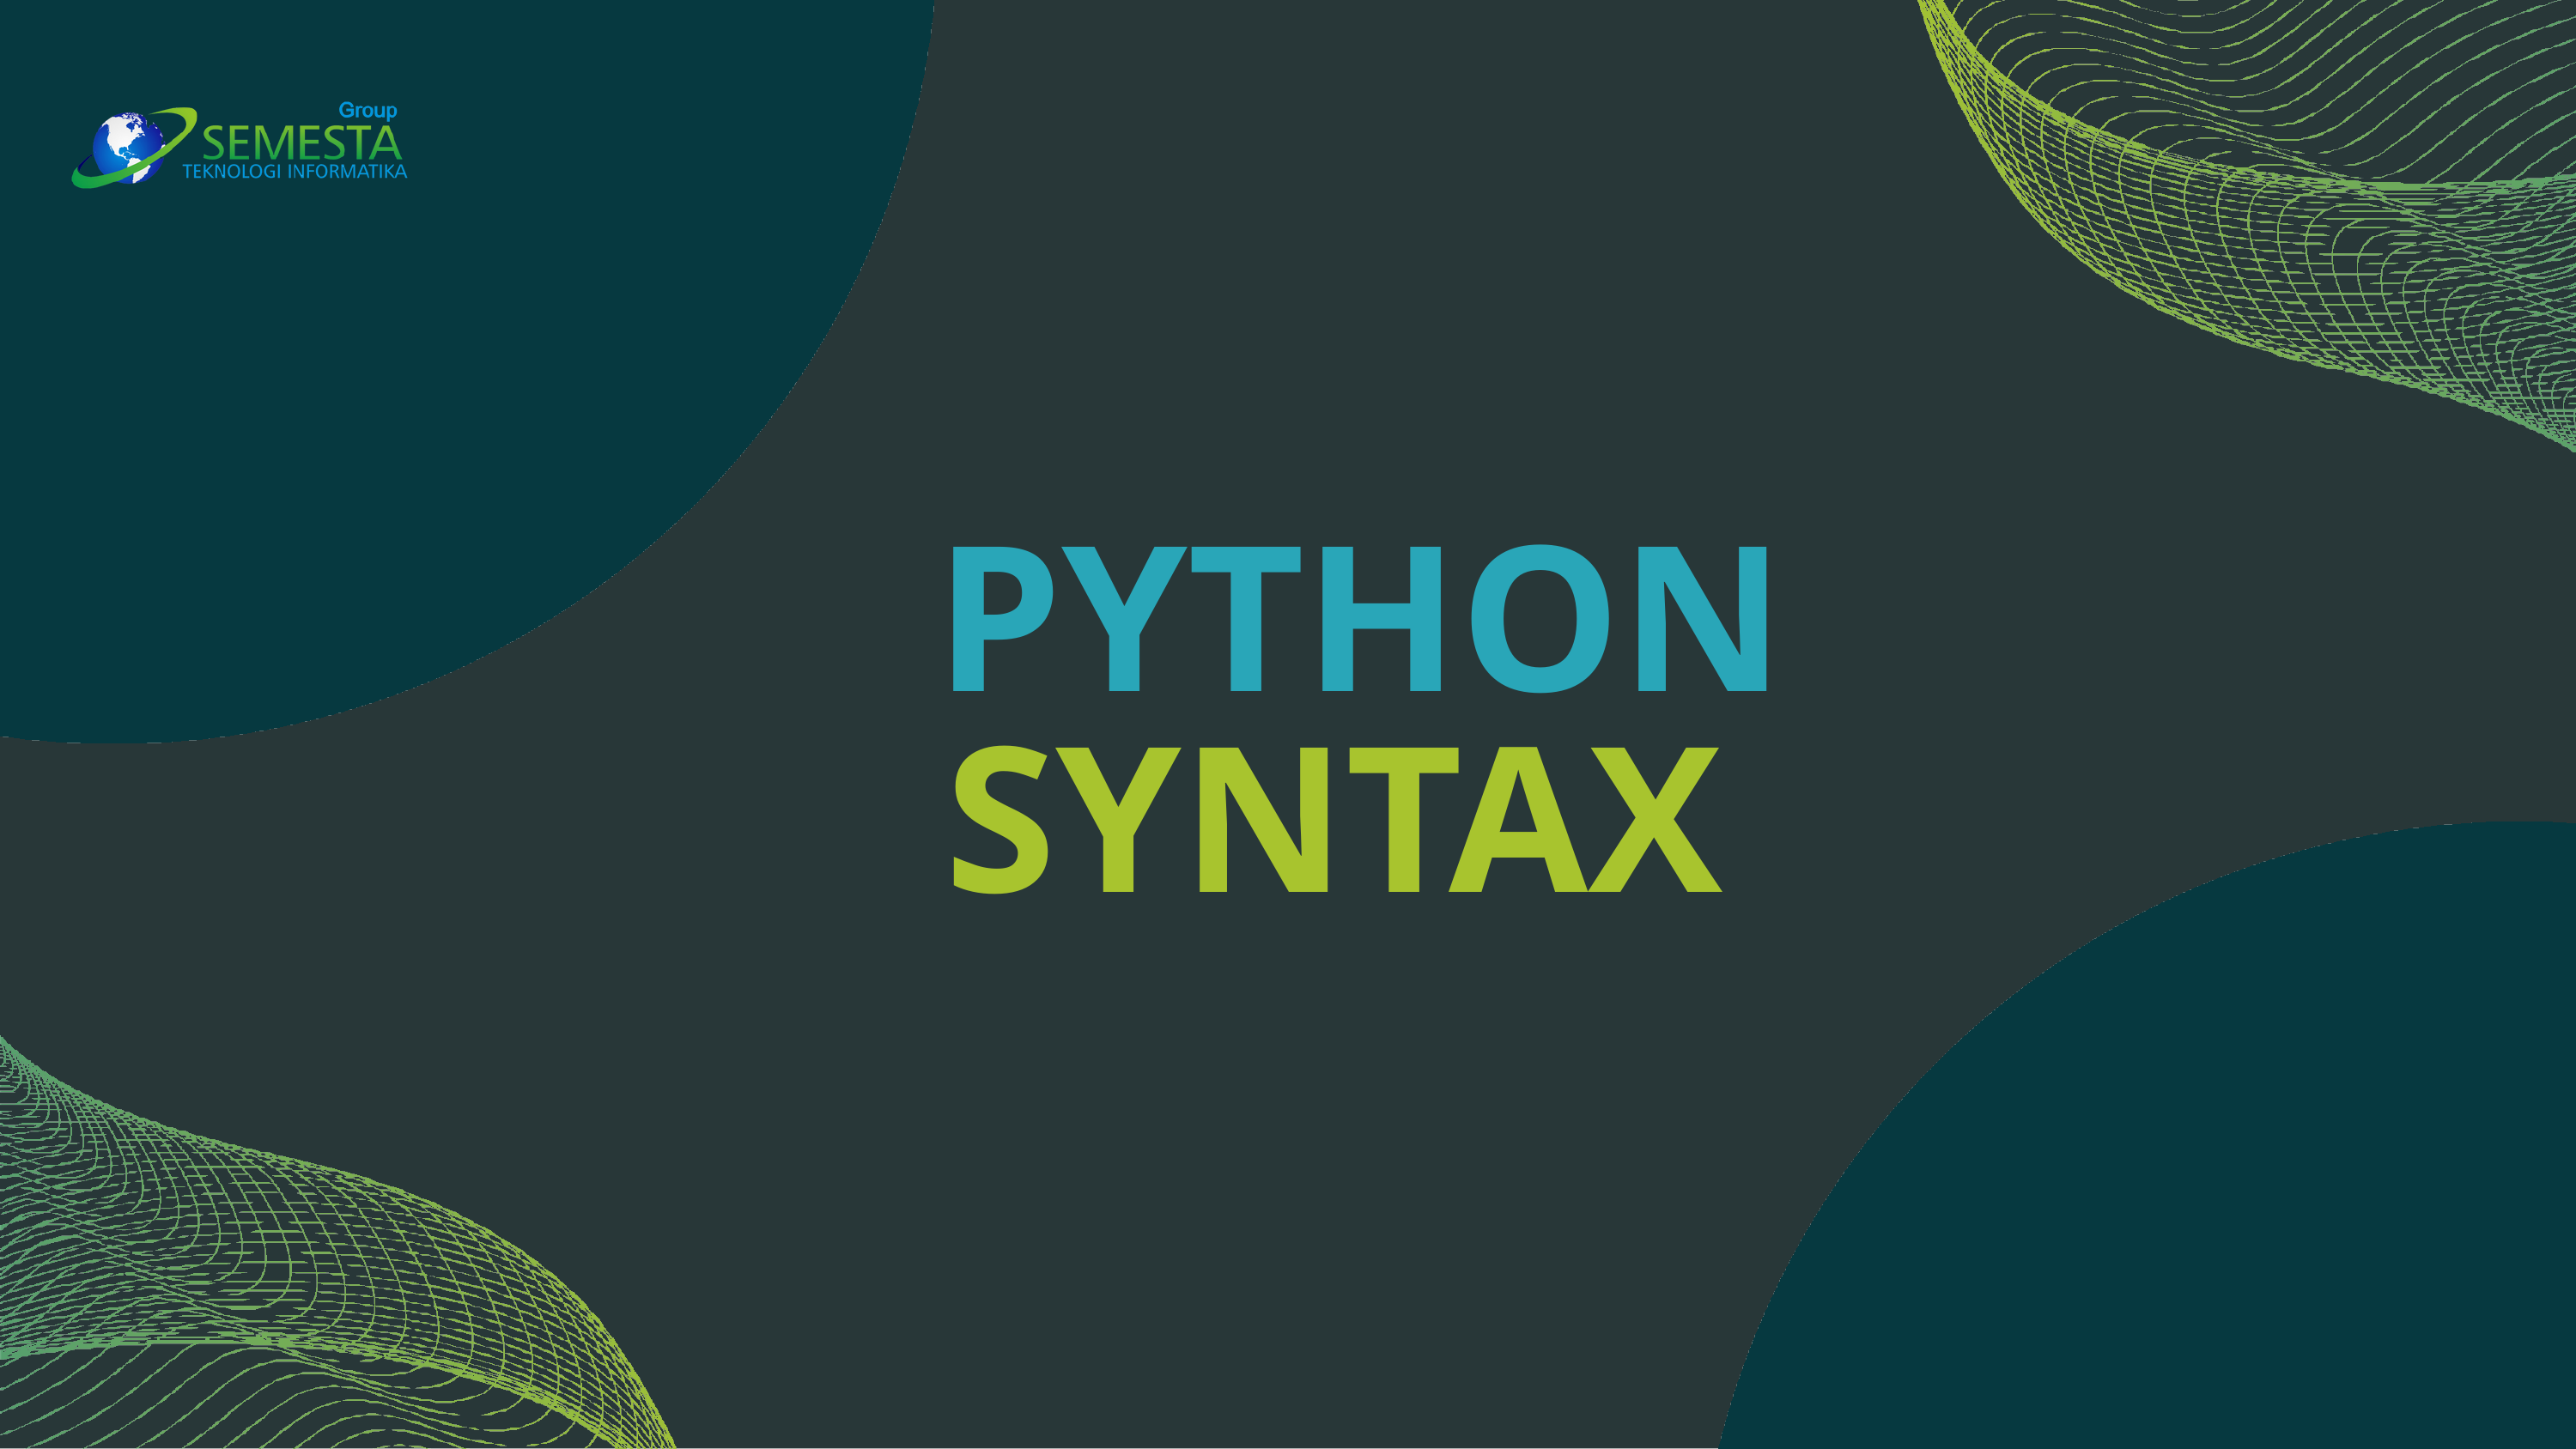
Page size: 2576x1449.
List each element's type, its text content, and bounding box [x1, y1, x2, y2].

picture [0, 0, 934, 743]
picture [1917, 0, 2576, 453]
title PYTHON SYNTAX [933, 488, 2104, 933]
picture [1718, 822, 2576, 1449]
picture [0, 1034, 677, 1449]
